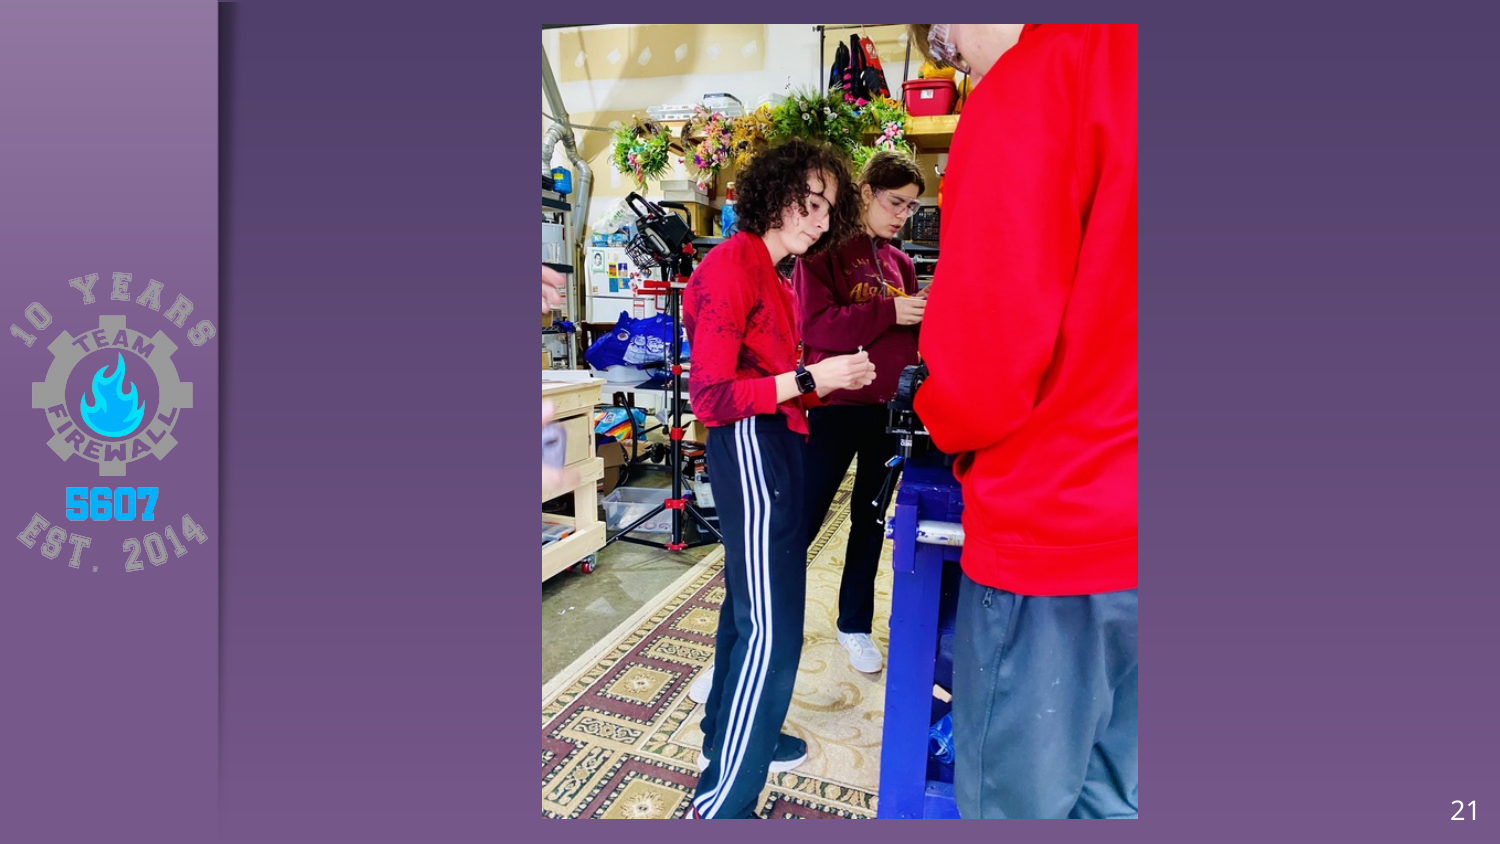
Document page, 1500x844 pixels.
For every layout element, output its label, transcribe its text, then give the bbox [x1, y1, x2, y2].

slide_number ‹#› [1391, 779, 1482, 844]
picture [542, 24, 1138, 819]
picture [9, 271, 216, 572]
